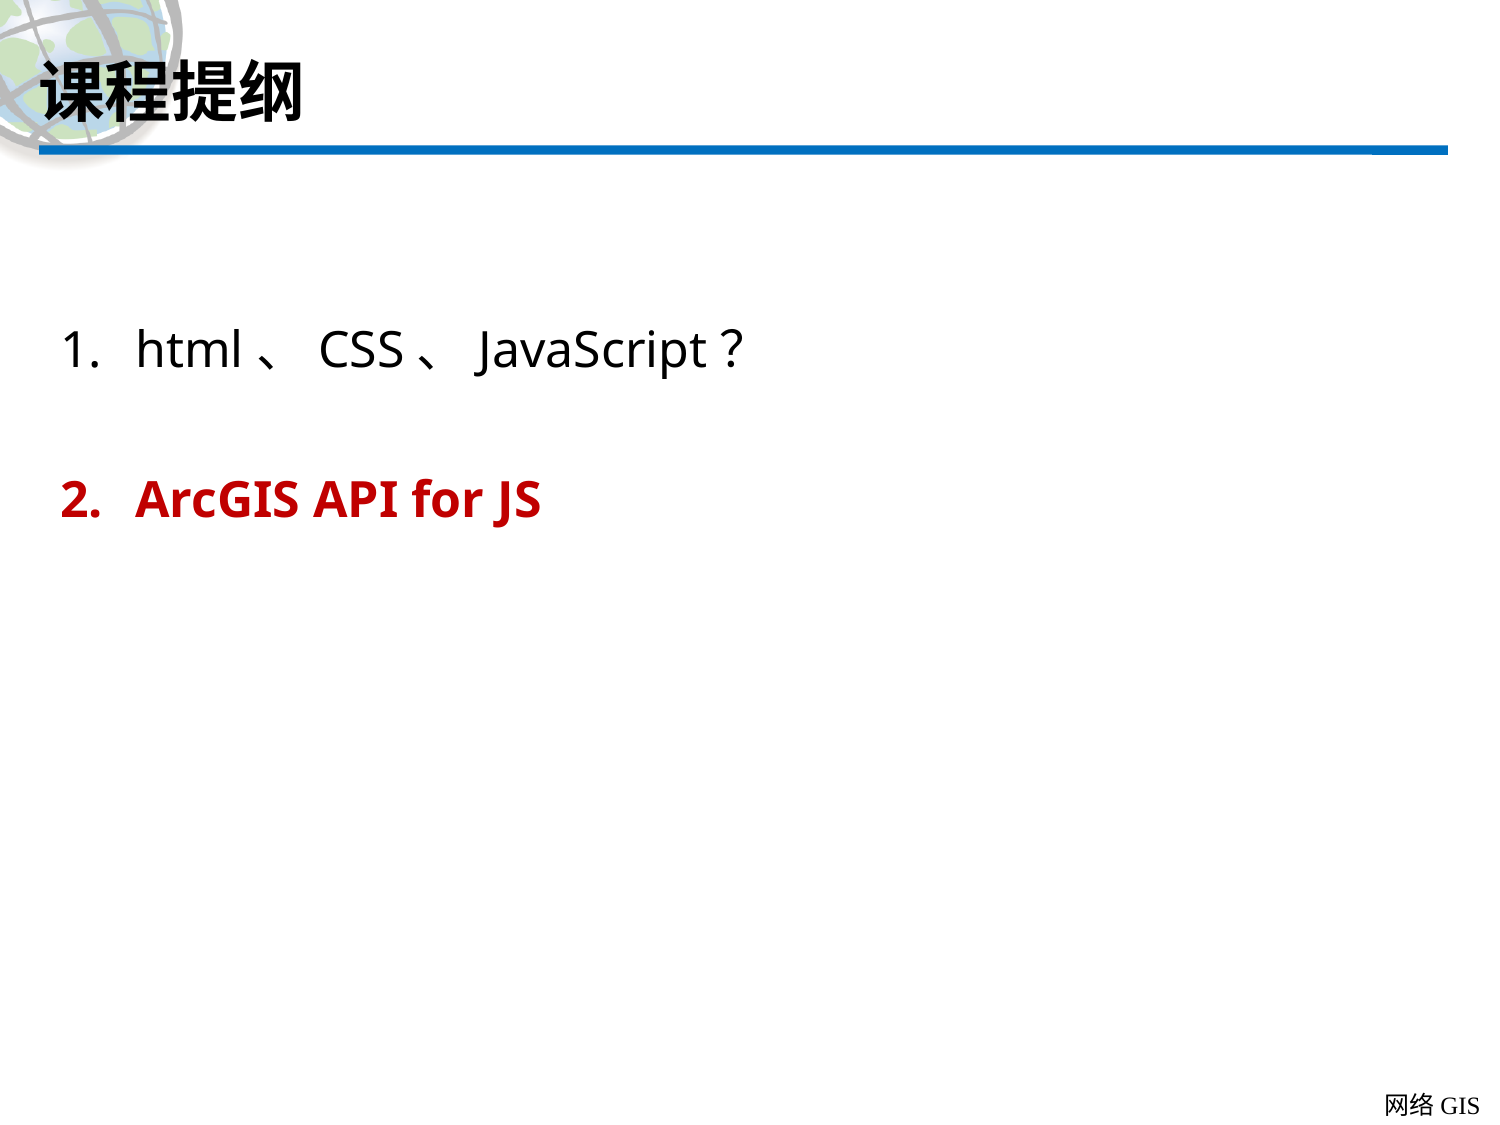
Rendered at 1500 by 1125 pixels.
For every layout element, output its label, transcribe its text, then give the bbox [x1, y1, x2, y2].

picture [0, 0, 184, 180]
title 课程提纲 [22, 37, 1473, 138]
text_box html、CSS、JavaScript？ ArcGIS API for JS [45, 219, 1447, 535]
